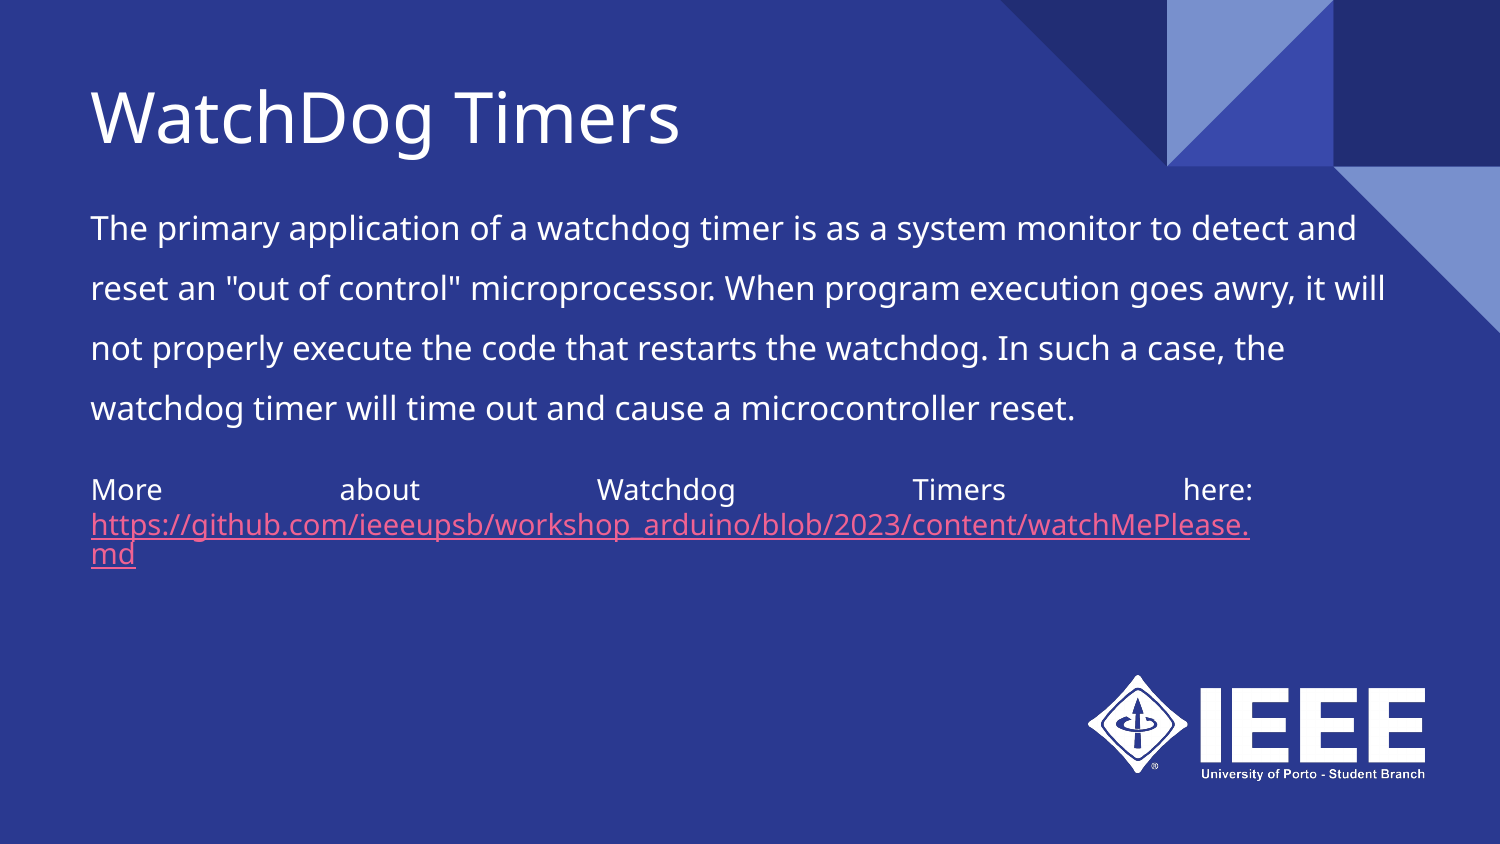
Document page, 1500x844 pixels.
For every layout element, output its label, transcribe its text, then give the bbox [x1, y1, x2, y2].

title WatchDog Timers [75, 34, 1425, 172]
text_box The primary application of a watchdog timer is as a system monitor to detect and reset an "out of control" microprocessor. When program execution goes awry, it will not properly execute the code that restarts the watchdog. In such a case, the watchdog timer will time out and cause a microcontroller reset. [75, 172, 1425, 473]
picture [1088, 674, 1425, 782]
text_box More about Watchdog Timers here: https://github.com/ieeeupsb/workshop_arduino/blob/2023/content/watchMePlease.md [75, 456, 1269, 562]
